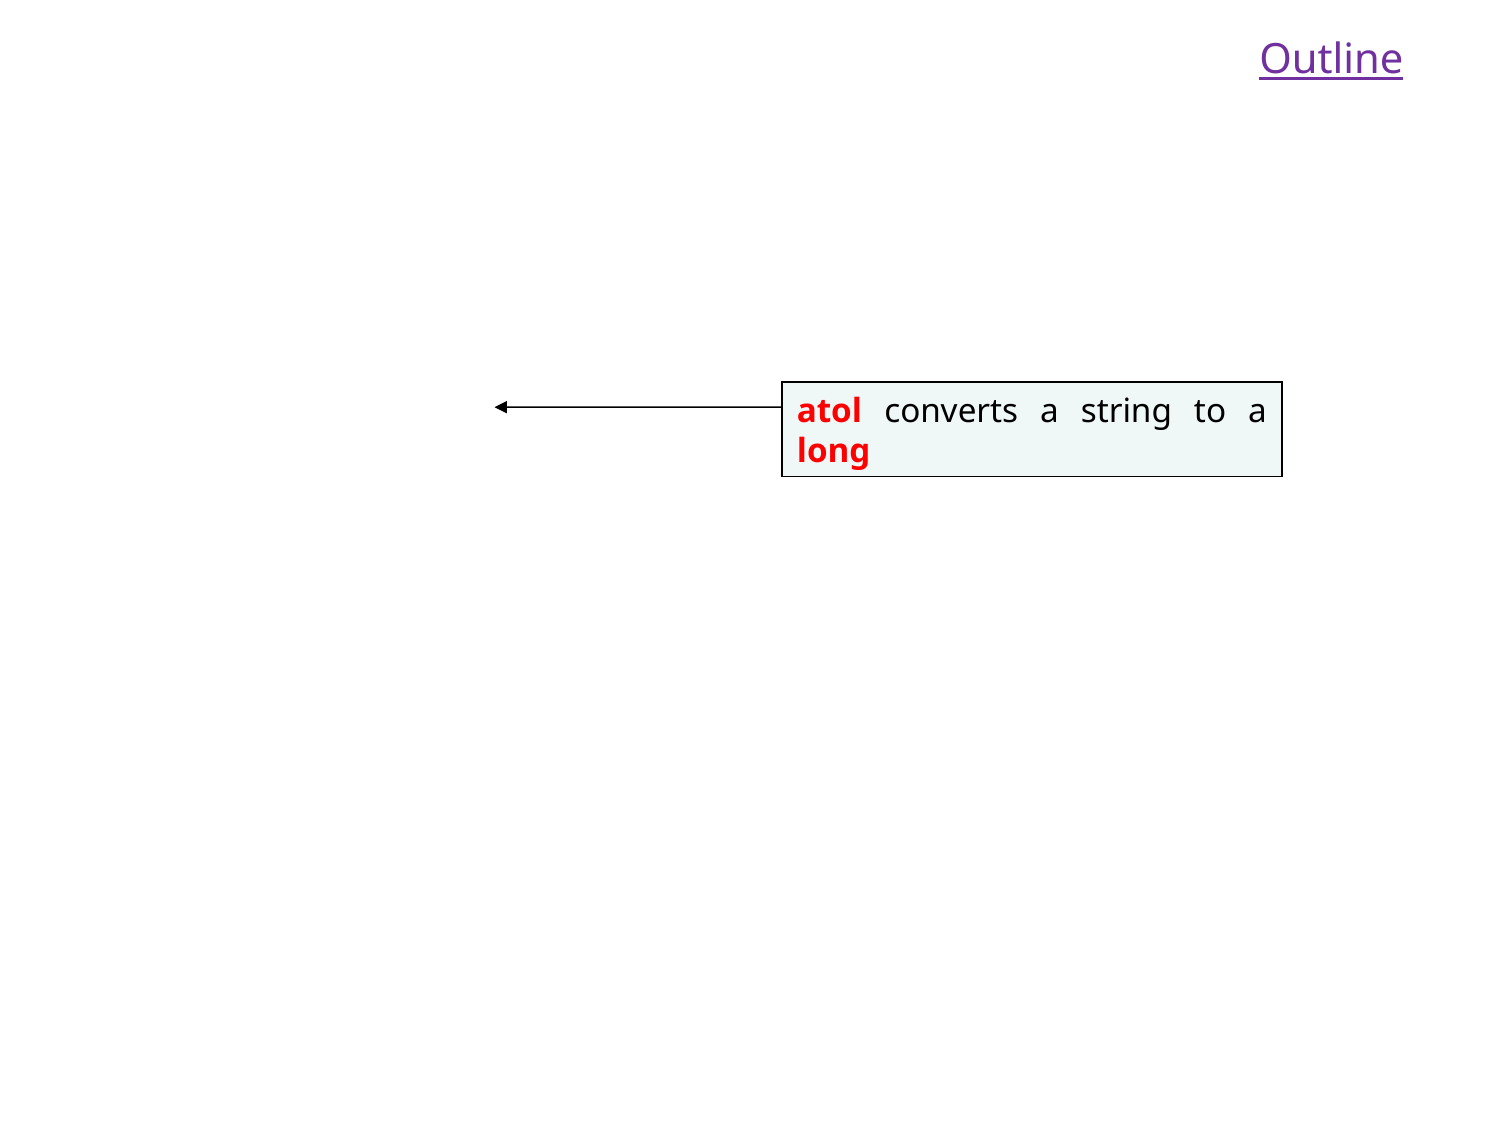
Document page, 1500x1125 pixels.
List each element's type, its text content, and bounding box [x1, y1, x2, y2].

text_box Outline [1162, 24, 1500, 90]
text_box atol converts a string to a long [1160, 382, 1283, 477]
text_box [0, 0, 1156, 959]
